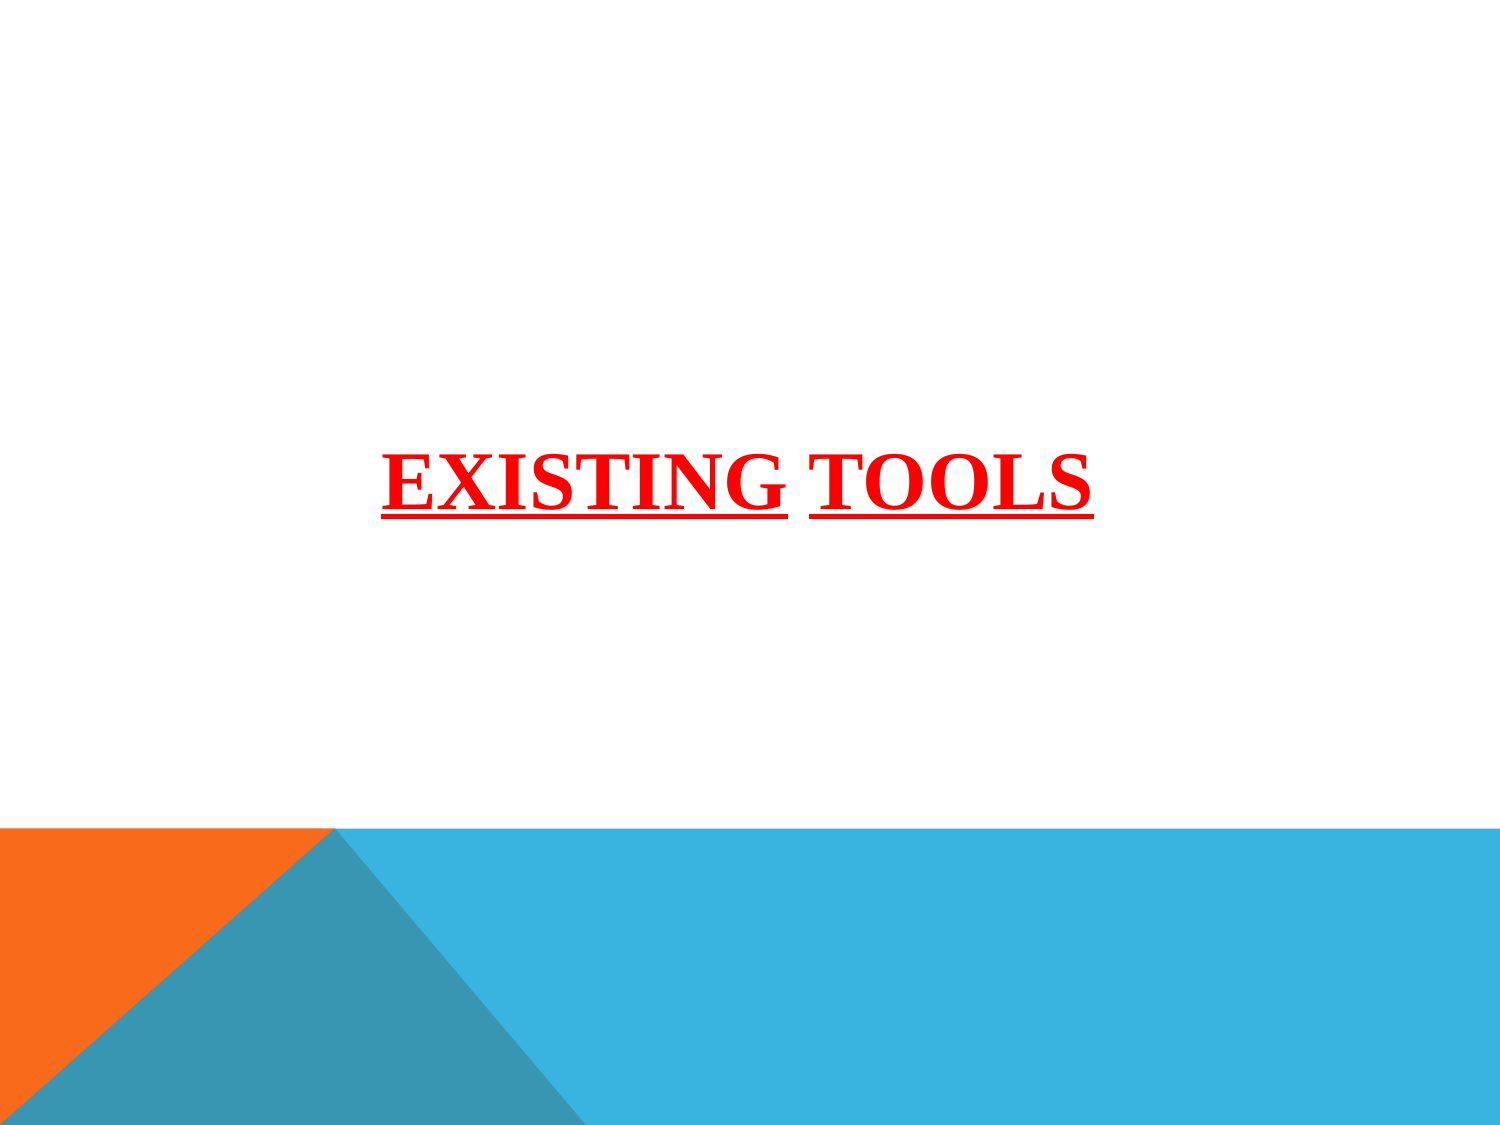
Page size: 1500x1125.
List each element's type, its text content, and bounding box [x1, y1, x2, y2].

title Existing tools [366, 399, 1388, 553]
